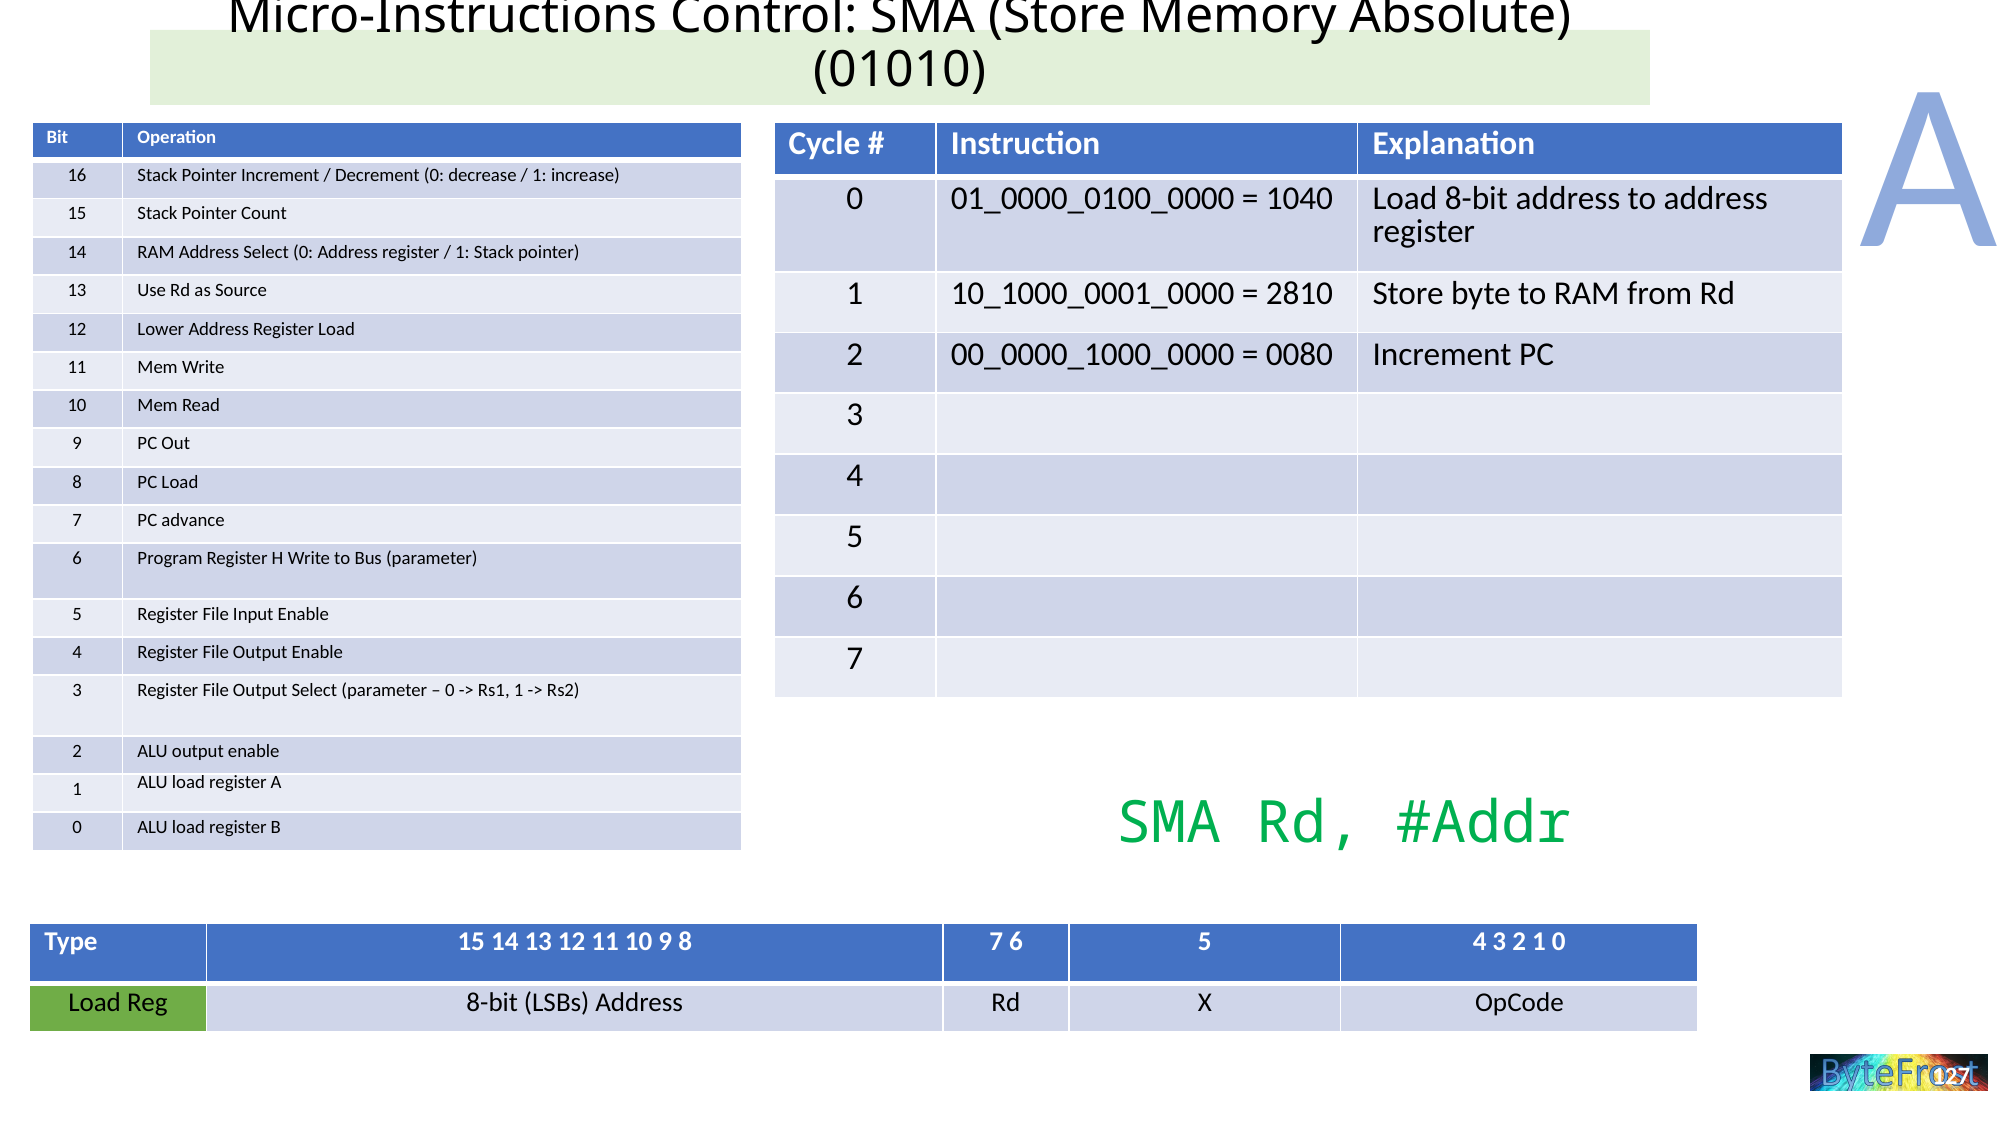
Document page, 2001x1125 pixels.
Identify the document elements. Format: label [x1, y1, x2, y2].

table_cell [944, 986, 1068, 1031]
table_cell [775, 455, 935, 514]
table_cell [123, 544, 741, 598]
title [150, 29, 1650, 105]
table_cell [123, 314, 741, 351]
table_cell [123, 199, 741, 236]
table_cell [937, 394, 1357, 453]
table_cell [33, 638, 122, 674]
table_header [1070, 924, 1340, 981]
table_cell [123, 813, 741, 850]
table_header [1358, 123, 1842, 174]
table_cell [33, 737, 122, 773]
table_cell [123, 775, 741, 811]
table_cell [123, 506, 741, 542]
table_cell [123, 737, 741, 773]
table_cell [123, 391, 741, 427]
table_cell [33, 775, 122, 811]
table_cell [937, 333, 1357, 392]
table_cell [1358, 273, 1842, 332]
table_cell [775, 180, 935, 271]
table_cell [937, 455, 1357, 514]
table_cell [33, 600, 122, 636]
table_cell [937, 638, 1357, 697]
table_cell [123, 276, 741, 313]
table_cell [775, 638, 935, 697]
table_cell [33, 468, 122, 504]
table_cell [33, 276, 122, 313]
table_cell [1070, 986, 1340, 1031]
table_cell [33, 506, 122, 542]
table_cell [775, 516, 935, 575]
table_cell [775, 333, 935, 392]
table_cell [33, 429, 122, 466]
table_cell [123, 468, 741, 504]
table_header [30, 924, 206, 981]
table_cell [33, 813, 122, 850]
table_header [937, 123, 1357, 174]
table_cell [937, 273, 1357, 332]
table_cell [123, 676, 741, 735]
table_cell [937, 577, 1357, 636]
table_cell [123, 238, 741, 274]
table_cell [30, 986, 206, 1031]
table_cell [937, 180, 1357, 271]
table_cell [1358, 455, 1842, 514]
table_cell [207, 986, 942, 1031]
table_cell [775, 273, 935, 332]
table_cell [123, 600, 741, 636]
table_cell [1358, 394, 1842, 453]
table_cell [33, 238, 122, 274]
table_cell [1341, 986, 1697, 1031]
table_cell [1358, 638, 1842, 697]
table_cell [1358, 516, 1842, 575]
table_cell [1358, 333, 1842, 392]
table_cell [33, 199, 122, 236]
table_header [123, 123, 741, 157]
table_cell [775, 577, 935, 636]
table_cell [123, 638, 741, 674]
table_cell [123, 163, 741, 198]
table_cell [1358, 180, 1842, 271]
table_header [207, 924, 942, 981]
text_box [1535, 1044, 1986, 1105]
table_cell [775, 394, 935, 453]
table_cell [937, 516, 1357, 575]
text_box [1844, 0, 2000, 303]
table_cell [33, 314, 122, 351]
table_cell [33, 676, 122, 735]
table_header [33, 123, 122, 157]
table_cell [123, 353, 741, 389]
table_cell [33, 544, 122, 598]
table_cell [33, 391, 122, 427]
table_cell [123, 429, 741, 466]
table_header [775, 123, 935, 174]
picture [1810, 1054, 1988, 1091]
text_box [1066, 776, 1587, 862]
table_cell [33, 353, 122, 389]
table_cell [33, 163, 122, 198]
table_header [1341, 924, 1697, 981]
table_header [944, 924, 1068, 981]
table_cell [1358, 577, 1842, 636]
